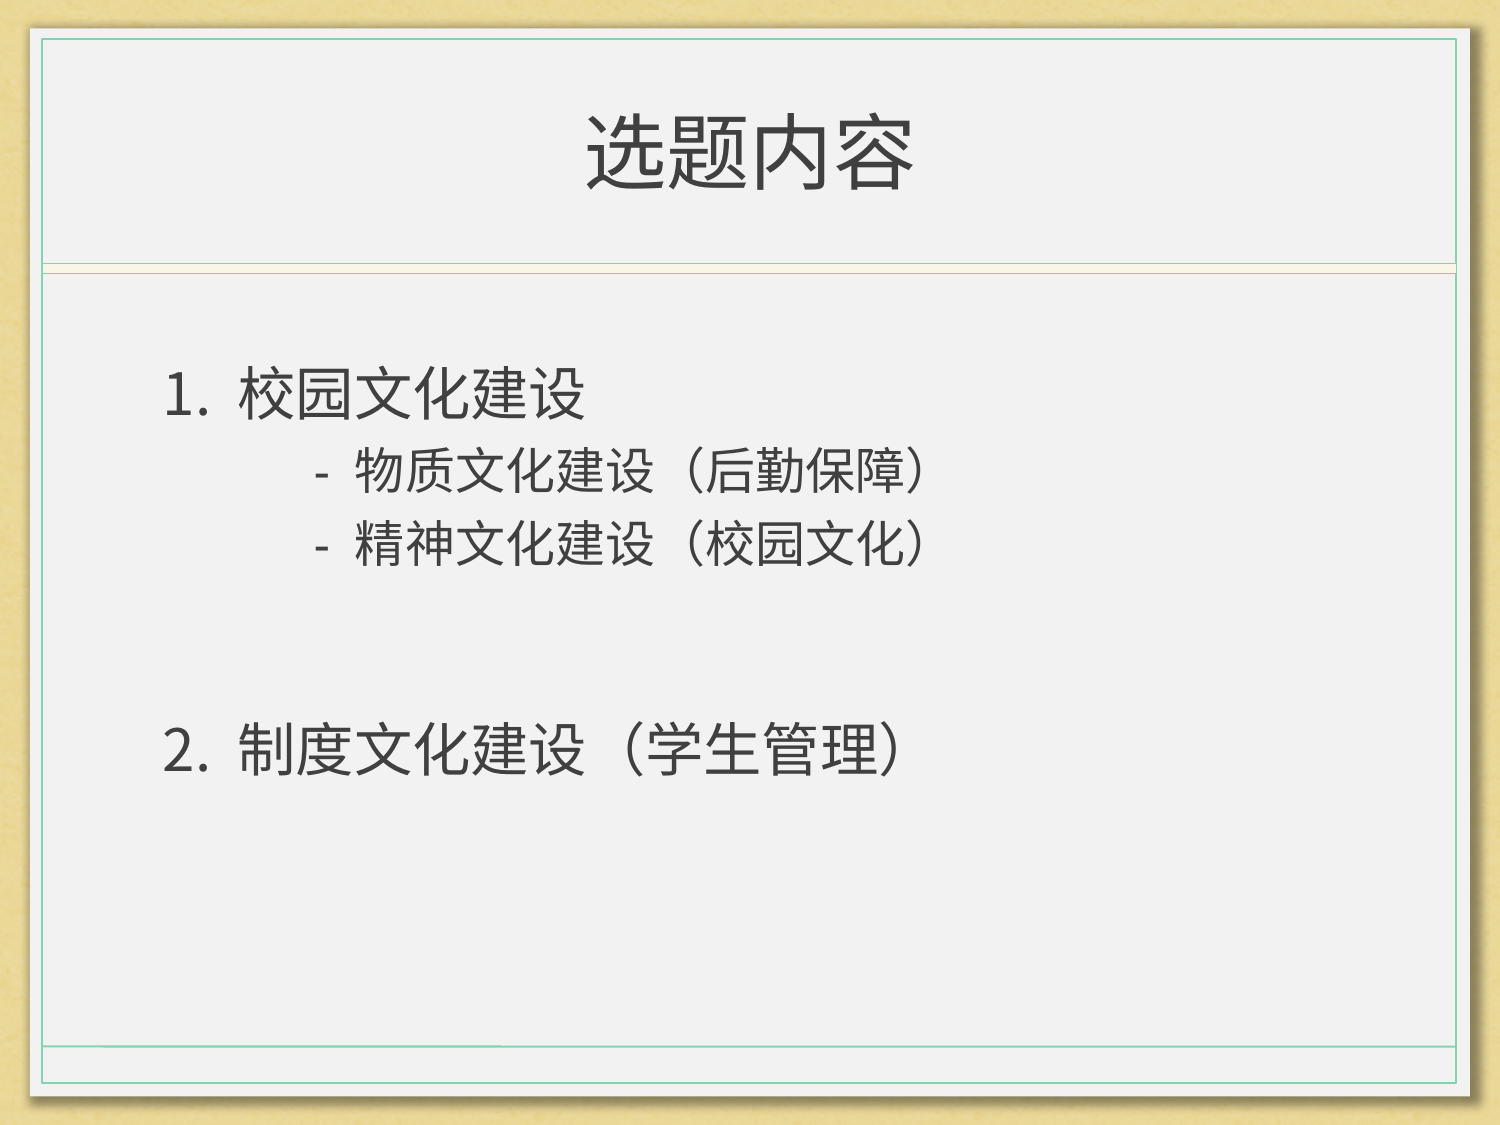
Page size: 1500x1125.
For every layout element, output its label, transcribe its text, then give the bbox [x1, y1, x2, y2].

list 校园文化建设 - 物质文化建设（后勤保障） - 精神文化建设（校园文化） 制度文化建设（学生管理） [147, 350, 1353, 995]
title 选题内容 [147, 40, 1353, 260]
